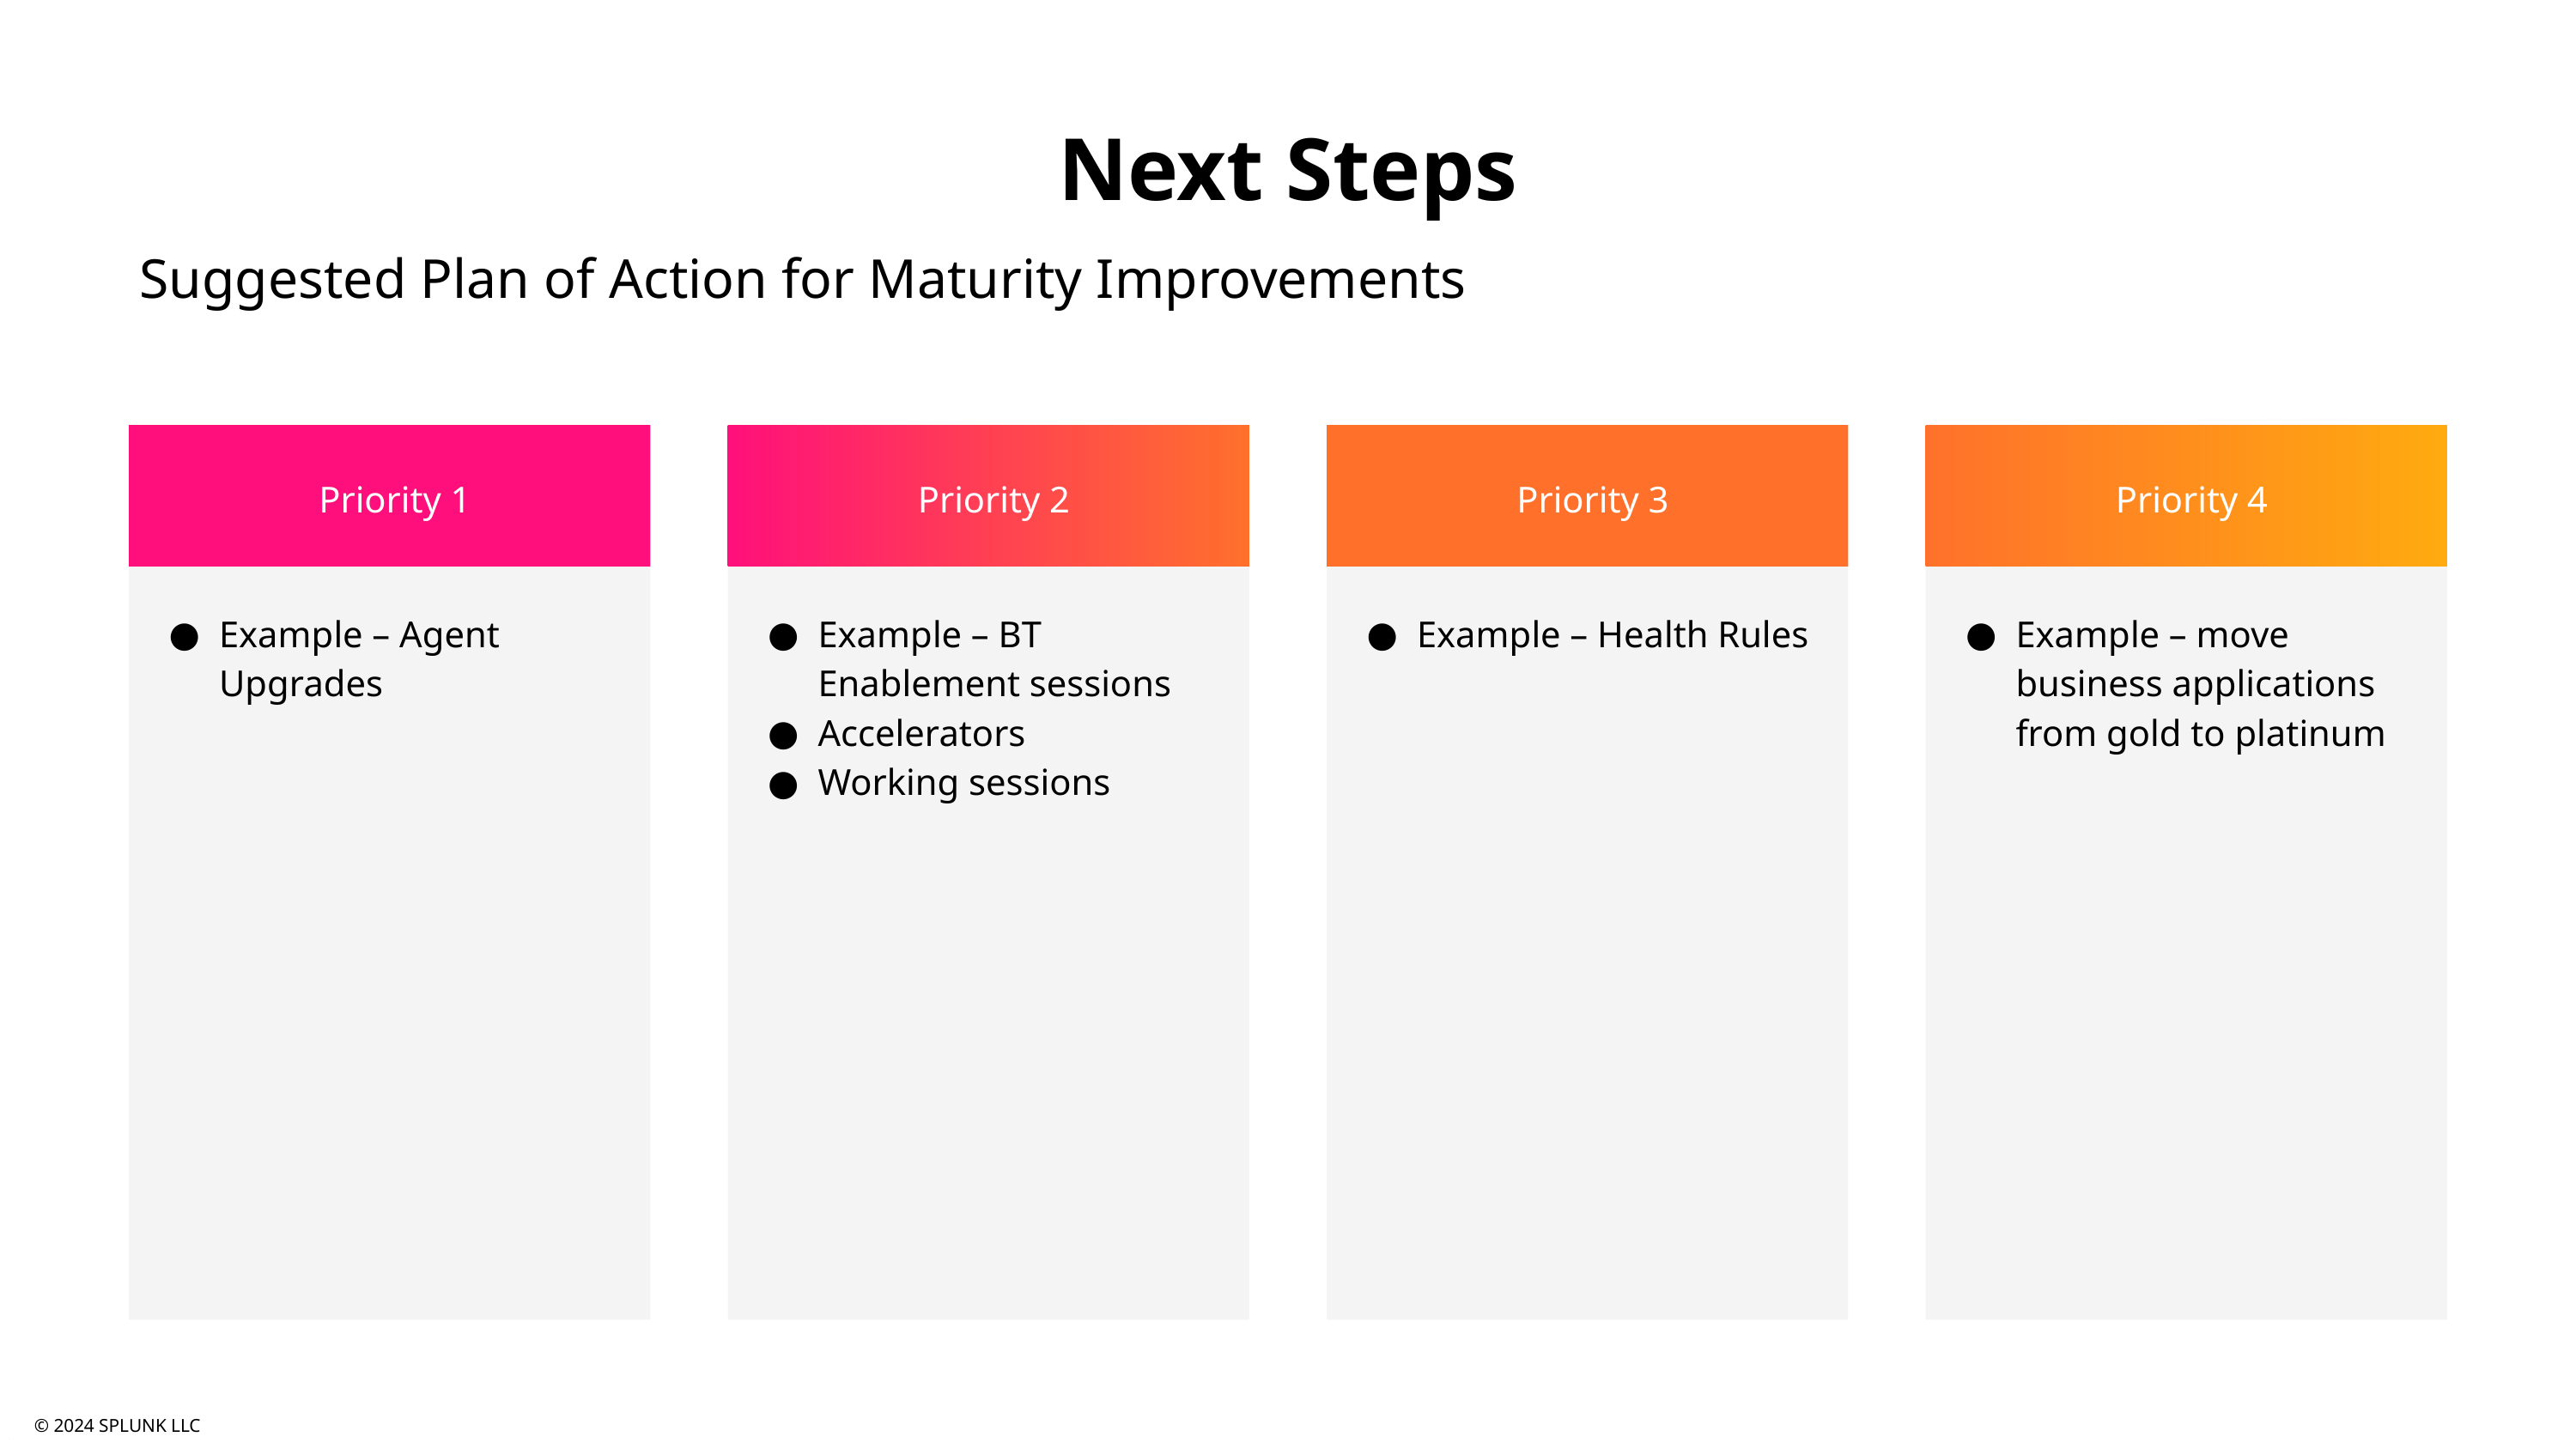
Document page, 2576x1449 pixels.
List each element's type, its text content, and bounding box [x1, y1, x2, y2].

list Example – Agent Upgrades [129, 567, 651, 1320]
subtitle Priority 3 [1327, 425, 1849, 567]
subtitle Priority 4 [1925, 425, 2447, 567]
subtitle Priority 2 [727, 425, 1249, 567]
subtitle Priority 1 [129, 425, 651, 567]
list Example – Health Rules [1327, 567, 1849, 1320]
list Example – BT Enablement sessions Accelerators Working sessions [727, 567, 1249, 1320]
subtitle Suggested Plan of Action for Maturity Improvements [129, 245, 2447, 309]
title Next Steps [129, 129, 2447, 218]
list Example – move business applications from gold to platinum [1925, 567, 2447, 1320]
